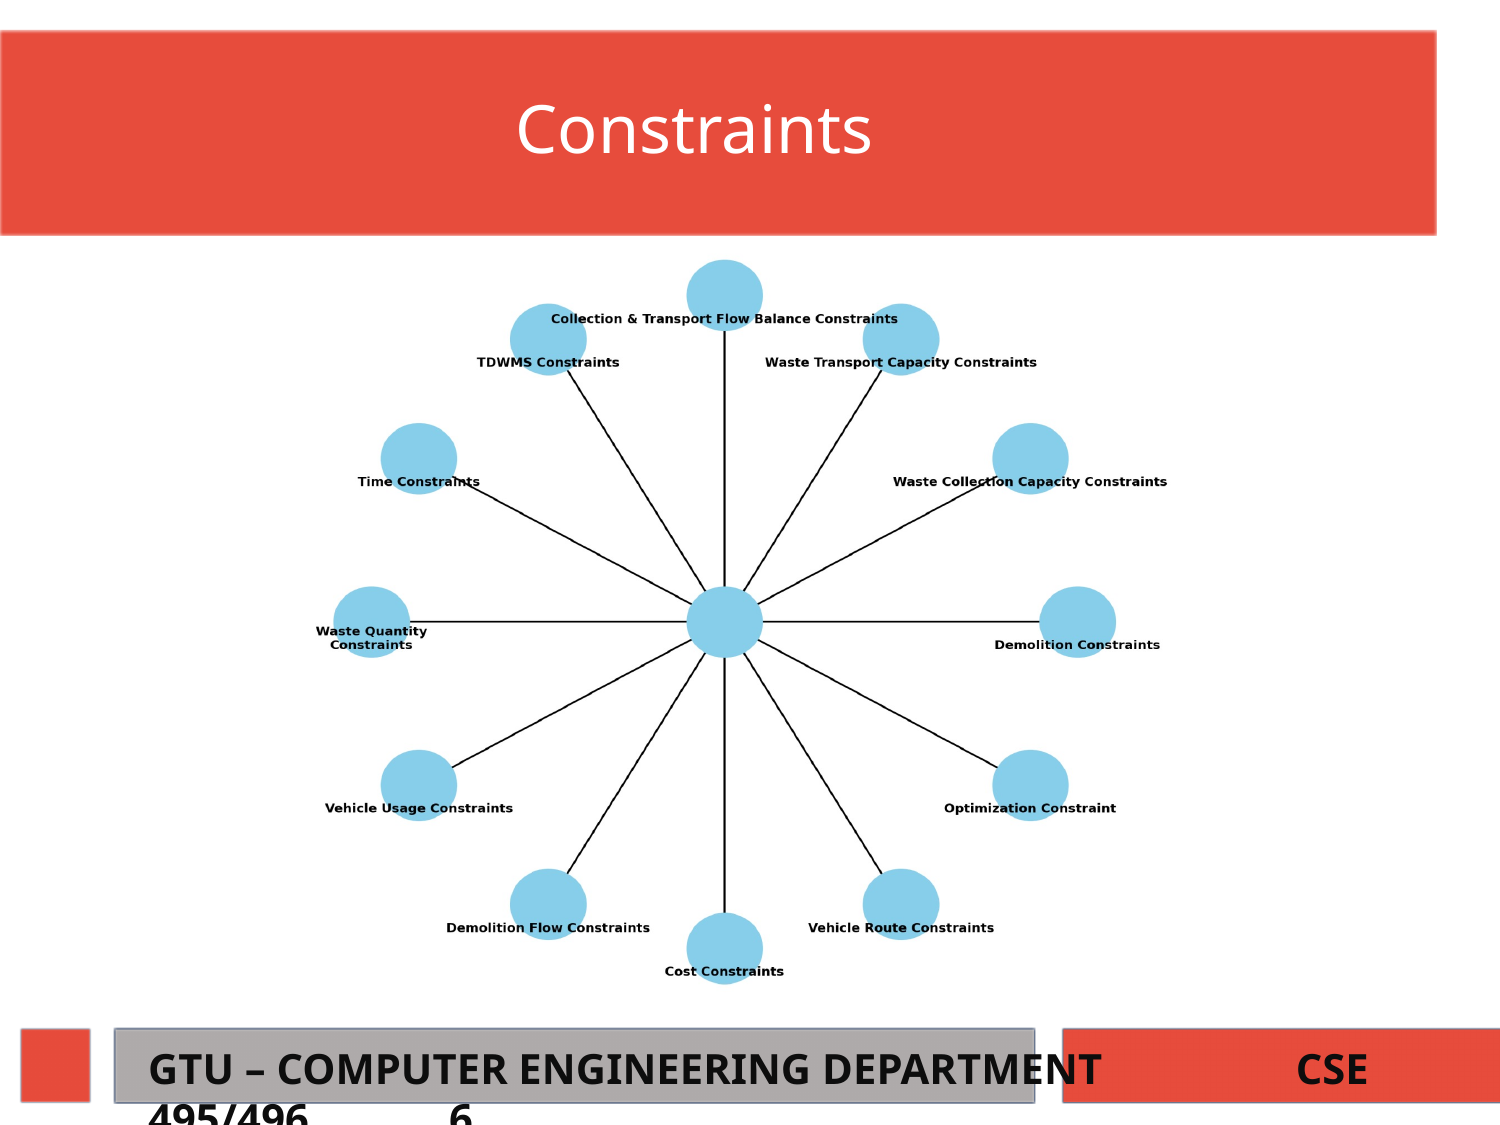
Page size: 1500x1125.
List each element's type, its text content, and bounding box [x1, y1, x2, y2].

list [288, 241, 1176, 1018]
title Constraints [50, 60, 1329, 205]
text_box GTU – COMPUTER ENGINEERING DEPARTMENT CSE 495/496 6 [133, 1035, 1500, 1125]
